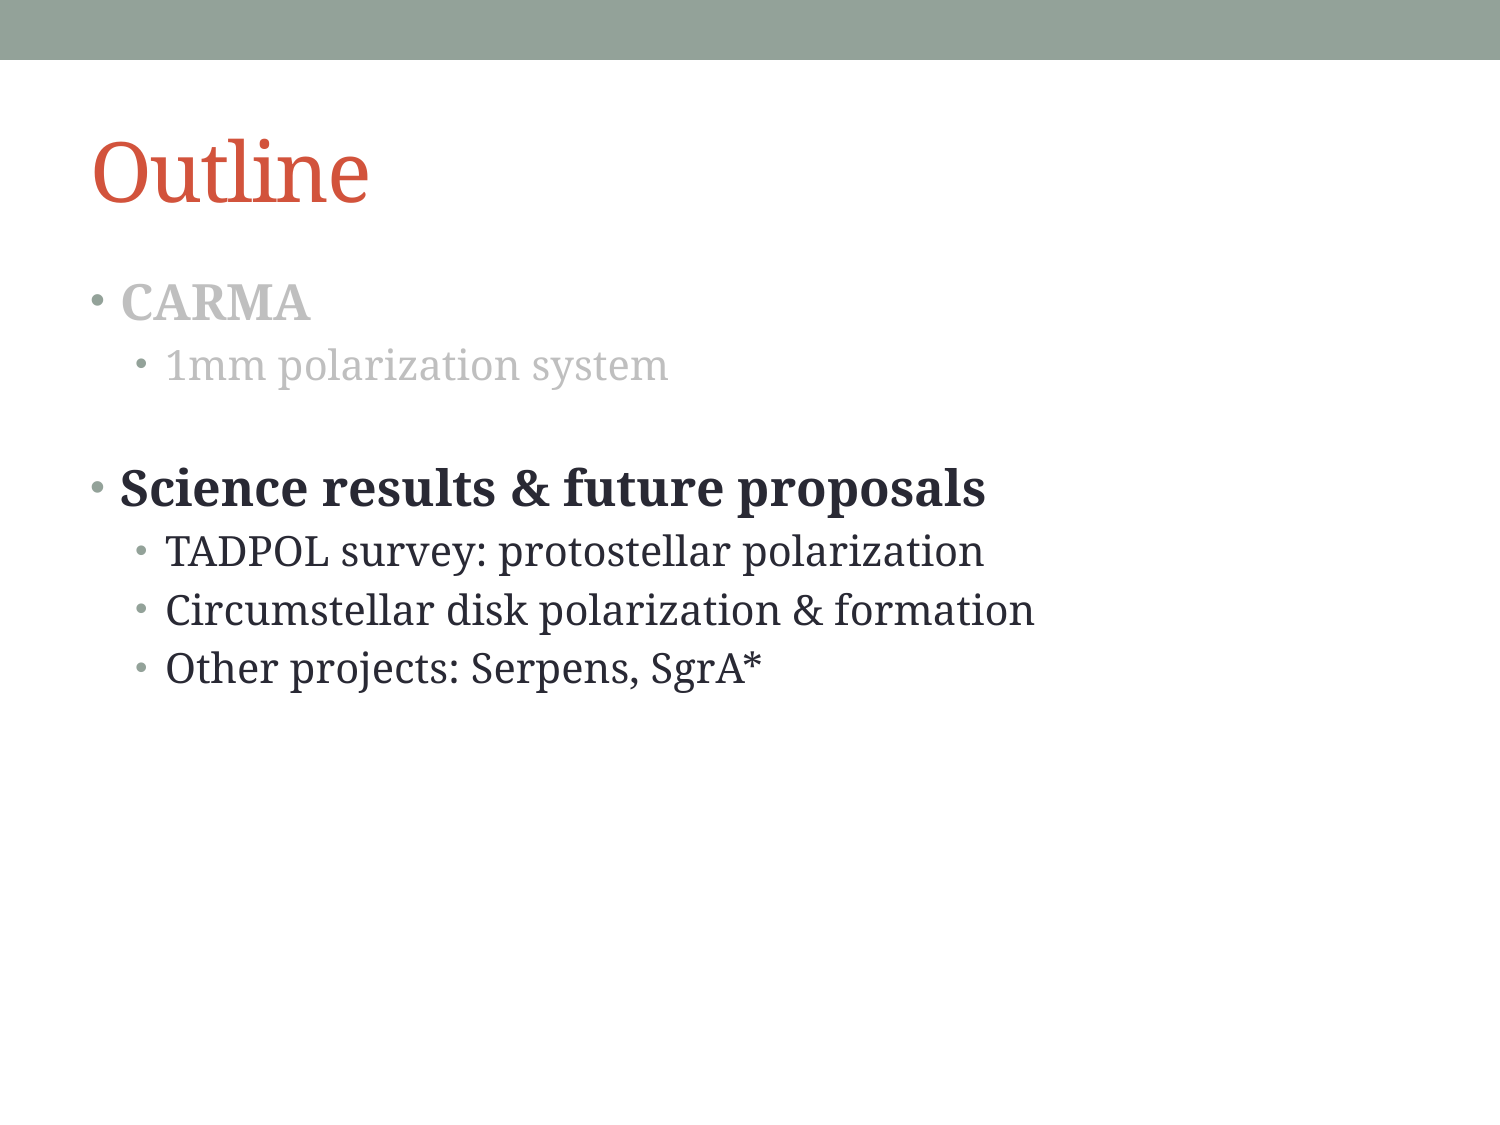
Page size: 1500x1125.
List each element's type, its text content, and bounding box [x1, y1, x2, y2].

title Outline [75, 87, 1425, 250]
list CARMA 1mm polarization system Science results & future proposals TADPOL survey: protostellar polarization Circumstellar disk polarization & formation Other projects: Serpens, SgrA* [75, 262, 1425, 1063]
